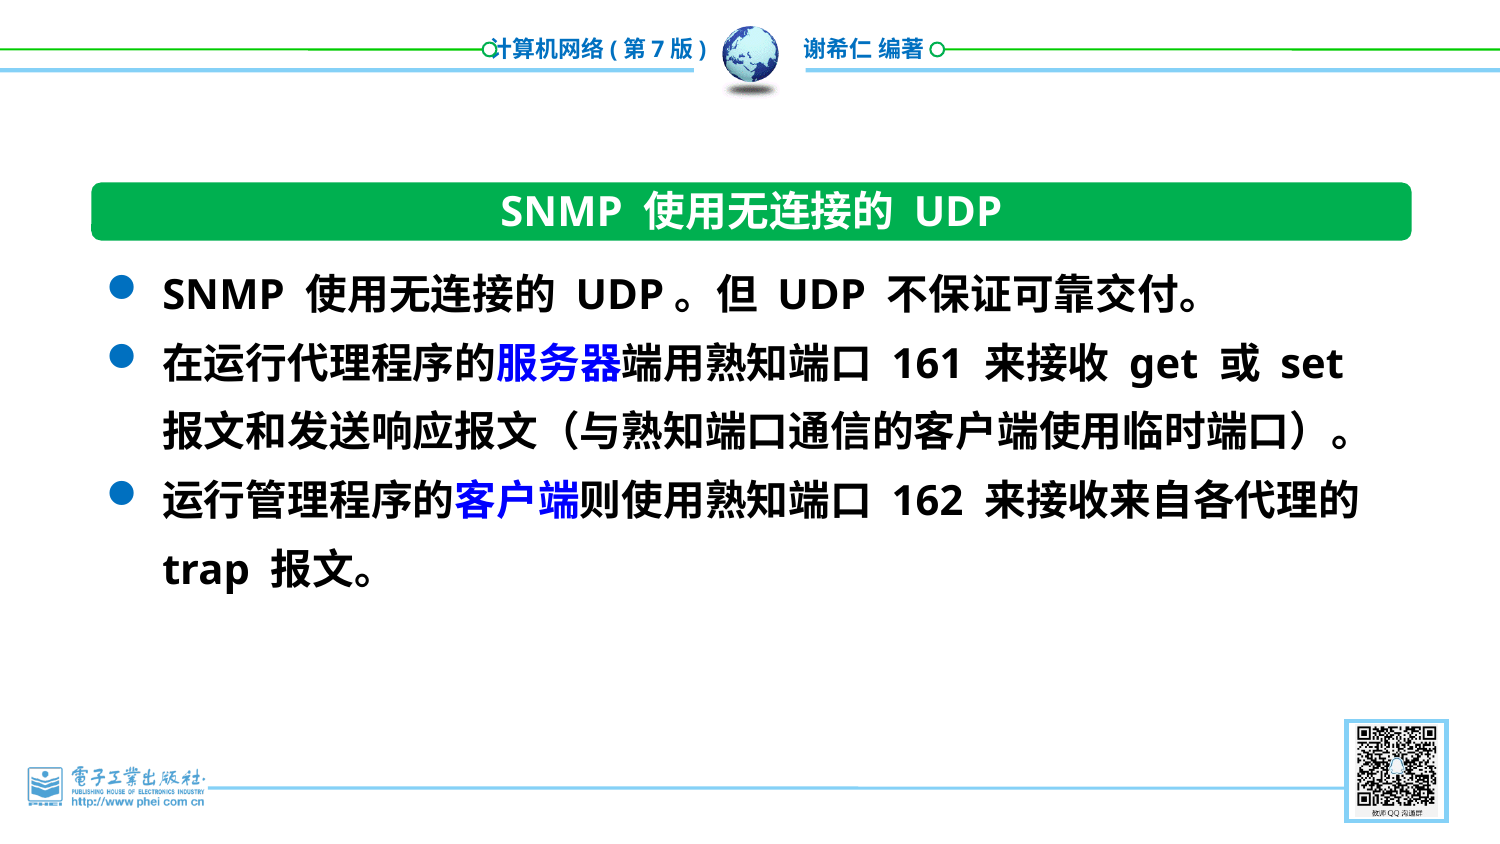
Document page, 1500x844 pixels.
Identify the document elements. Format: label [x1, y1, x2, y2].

picture [23, 764, 208, 809]
picture [720, 24, 780, 100]
text_box [91, 177, 1412, 601]
picture [1355, 724, 1438, 817]
